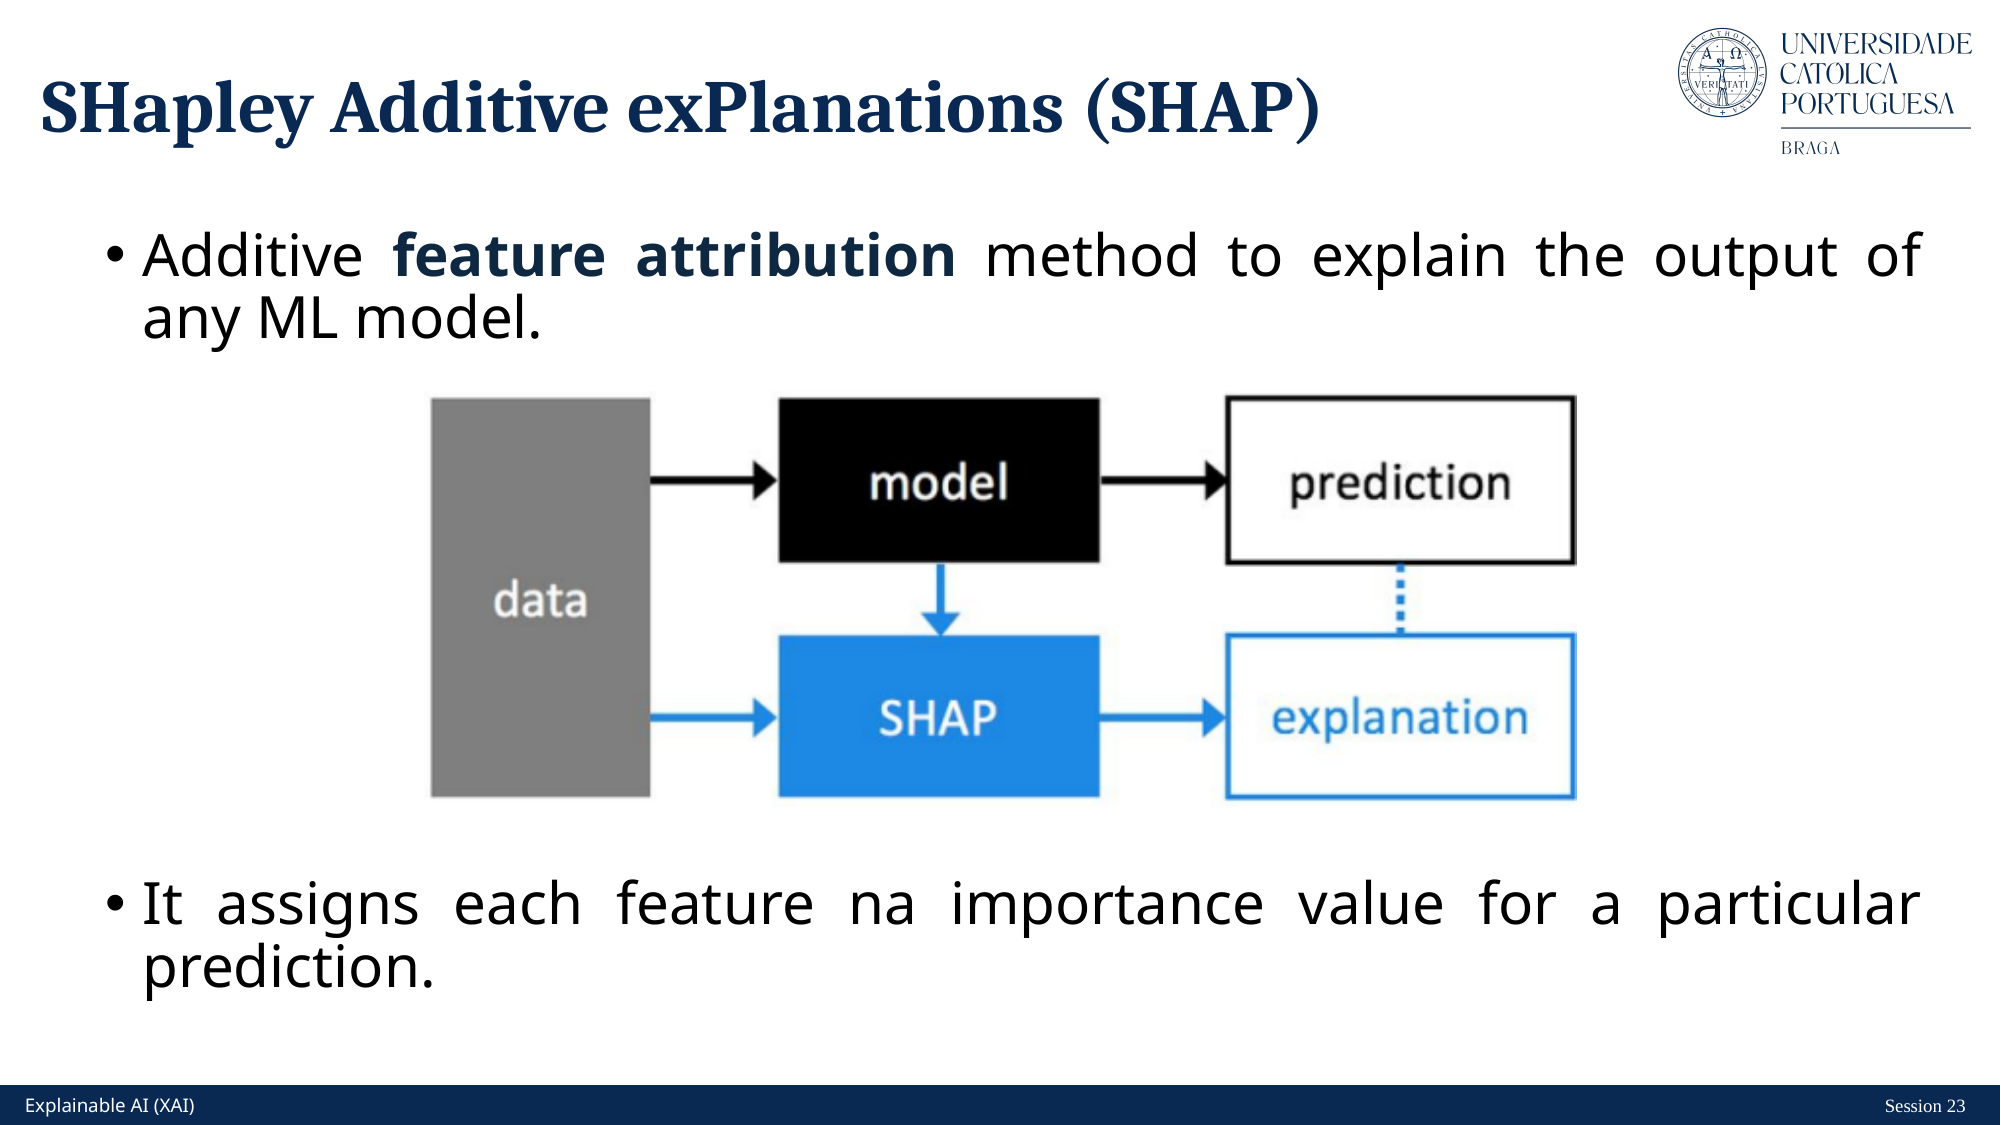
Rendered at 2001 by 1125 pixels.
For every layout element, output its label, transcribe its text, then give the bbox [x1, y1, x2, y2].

text_box Session 23 [865, 1086, 1981, 1125]
list Additive feature attribution method to explain the output of any ML model. It assigns each feature na importance value for a particular prediction. [89, 218, 1937, 1075]
picture [423, 388, 1577, 810]
text_box [0, 1085, 2000, 1125]
picture [1672, 18, 1982, 163]
title SHapley Additive exPlanations (SHAP) [27, 0, 1753, 218]
text_box Explainable AI (XAI) [9, 1086, 865, 1125]
